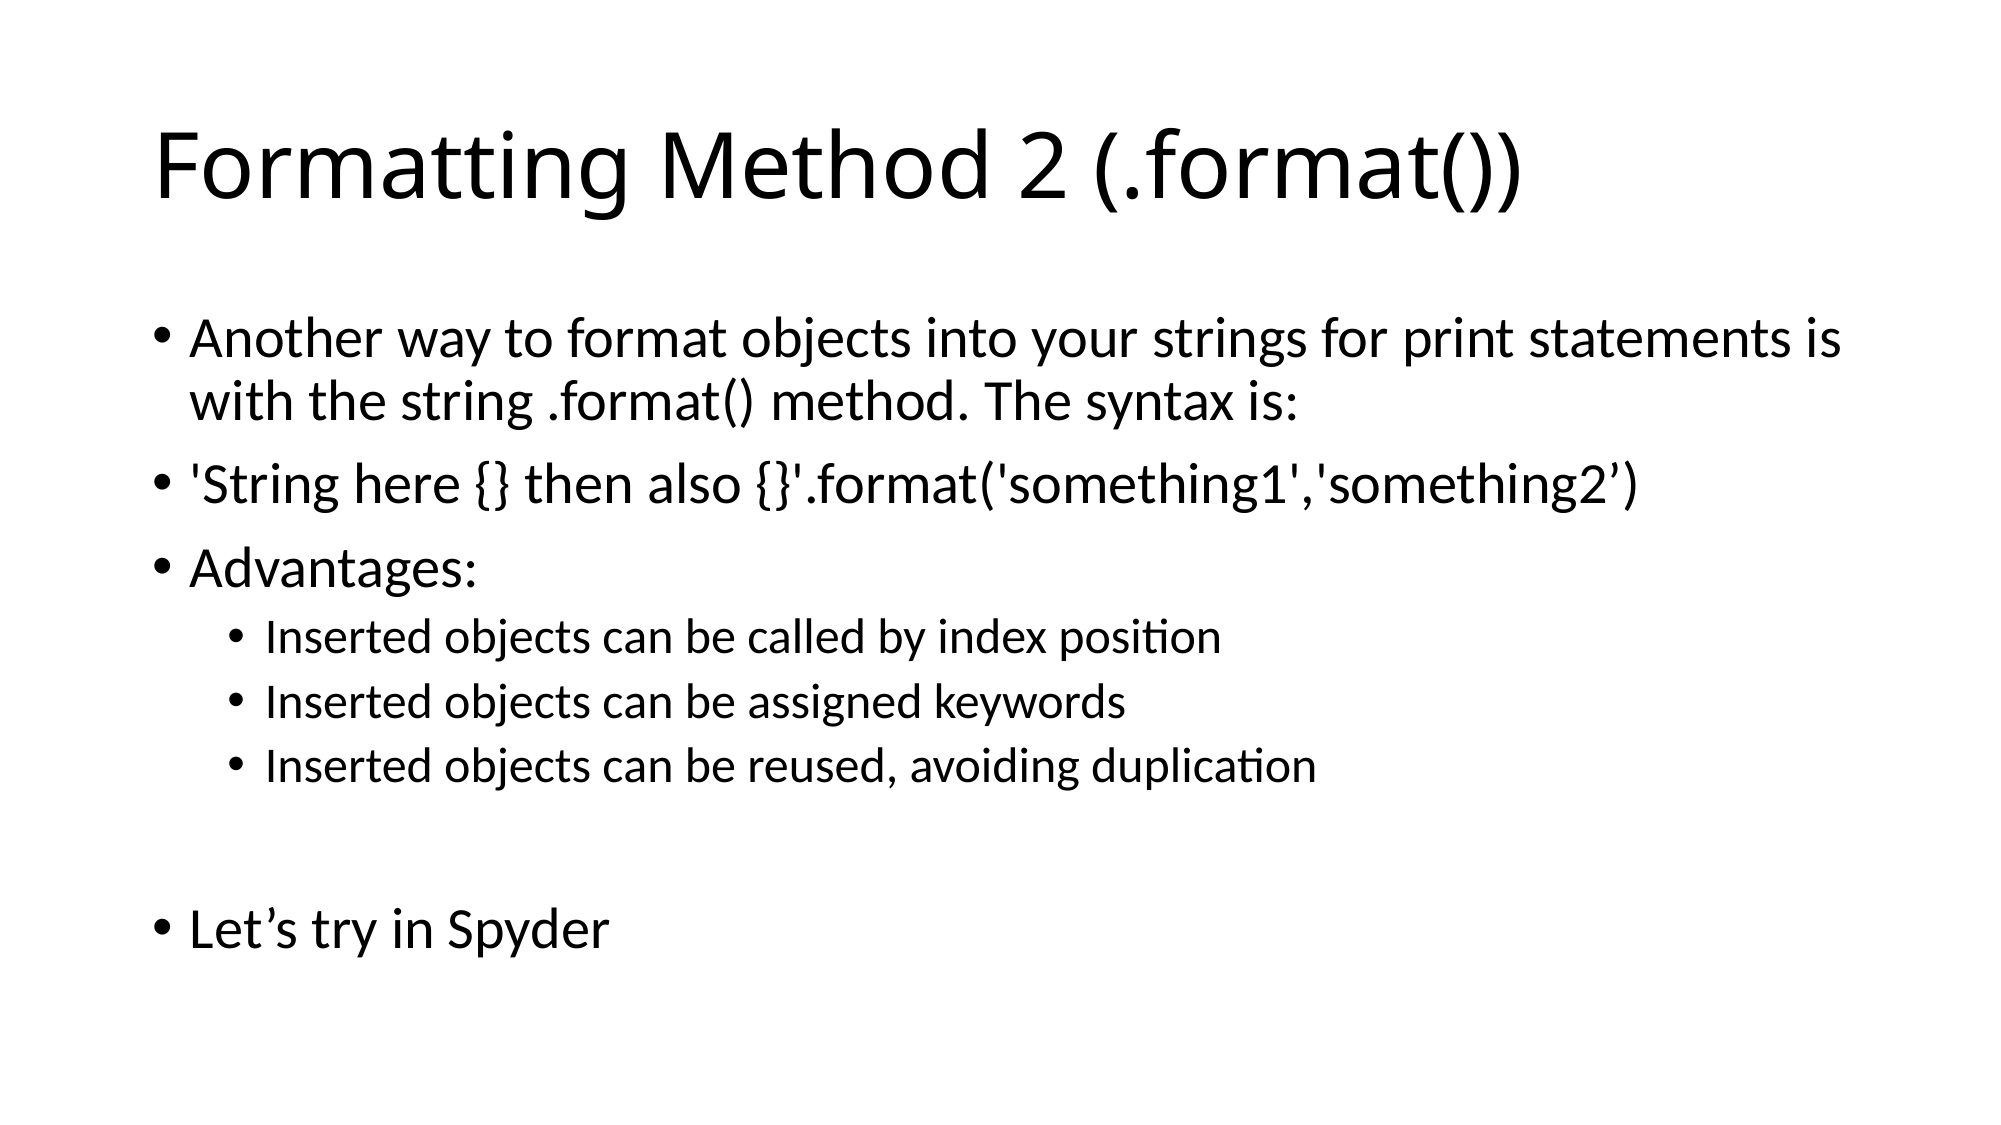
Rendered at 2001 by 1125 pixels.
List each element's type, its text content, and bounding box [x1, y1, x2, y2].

title Formatting Method 2 (.format()) [137, 59, 1863, 278]
list Another way to format objects into your strings for print statements is with the string .format() method. The syntax is: 'String here {} then also {}'.format('something1','something2’) Advantages: Inserted objects can be called by index position Inserted objects can be assigned keywords Inserted objects can be reused, avoiding duplication Let’s try in Spyder [137, 299, 1863, 1014]
